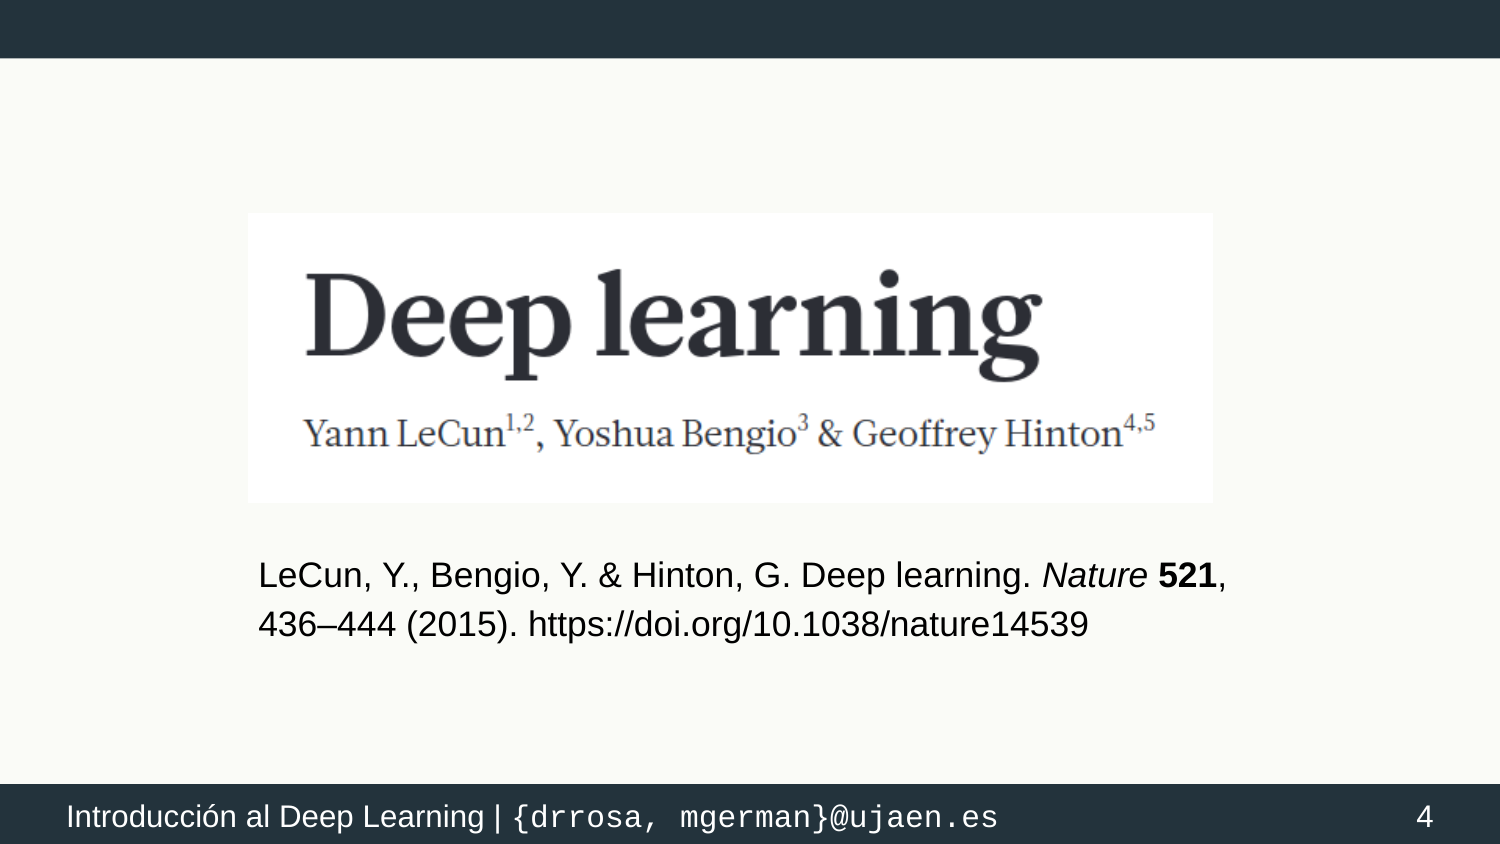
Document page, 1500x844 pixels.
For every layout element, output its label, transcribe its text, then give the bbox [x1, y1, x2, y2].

text_box LeCun, Y., Bengio, Y. & Hinton, G. Deep learning. Nature 521, 436–444 (2015). https://doi.org/10.1038/nature14539 [243, 530, 1257, 659]
picture [248, 213, 1214, 503]
slide_number ‹#› [1358, 782, 1449, 844]
